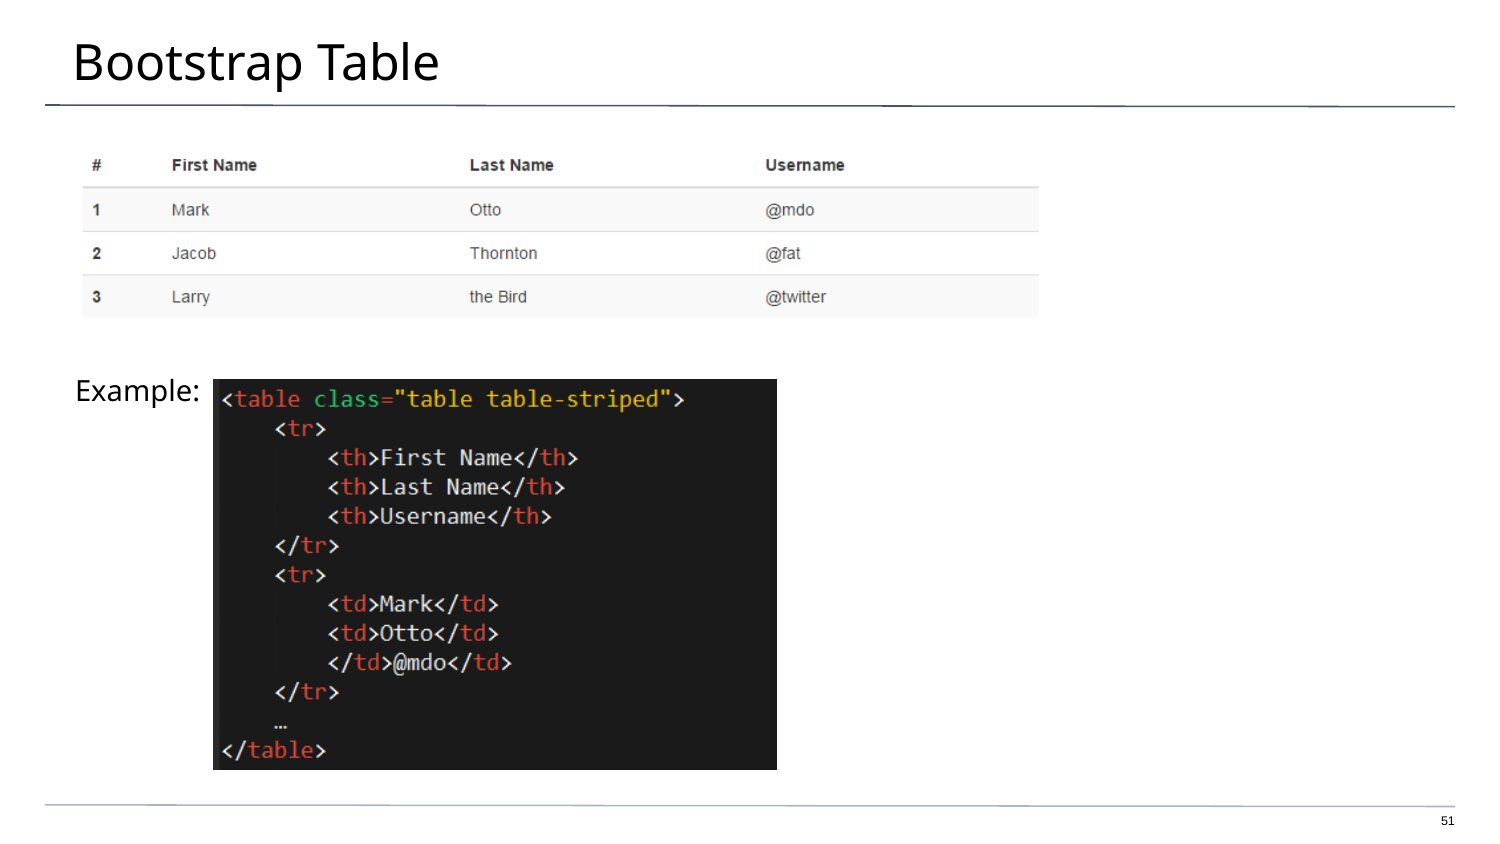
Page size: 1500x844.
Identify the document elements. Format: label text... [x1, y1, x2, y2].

slide_number ‹#› [1412, 813, 1455, 831]
picture [71, 138, 1054, 332]
list Example: [0, 382, 209, 512]
title Bootstrap Table [0, 0, 1500, 88]
picture [213, 379, 777, 770]
